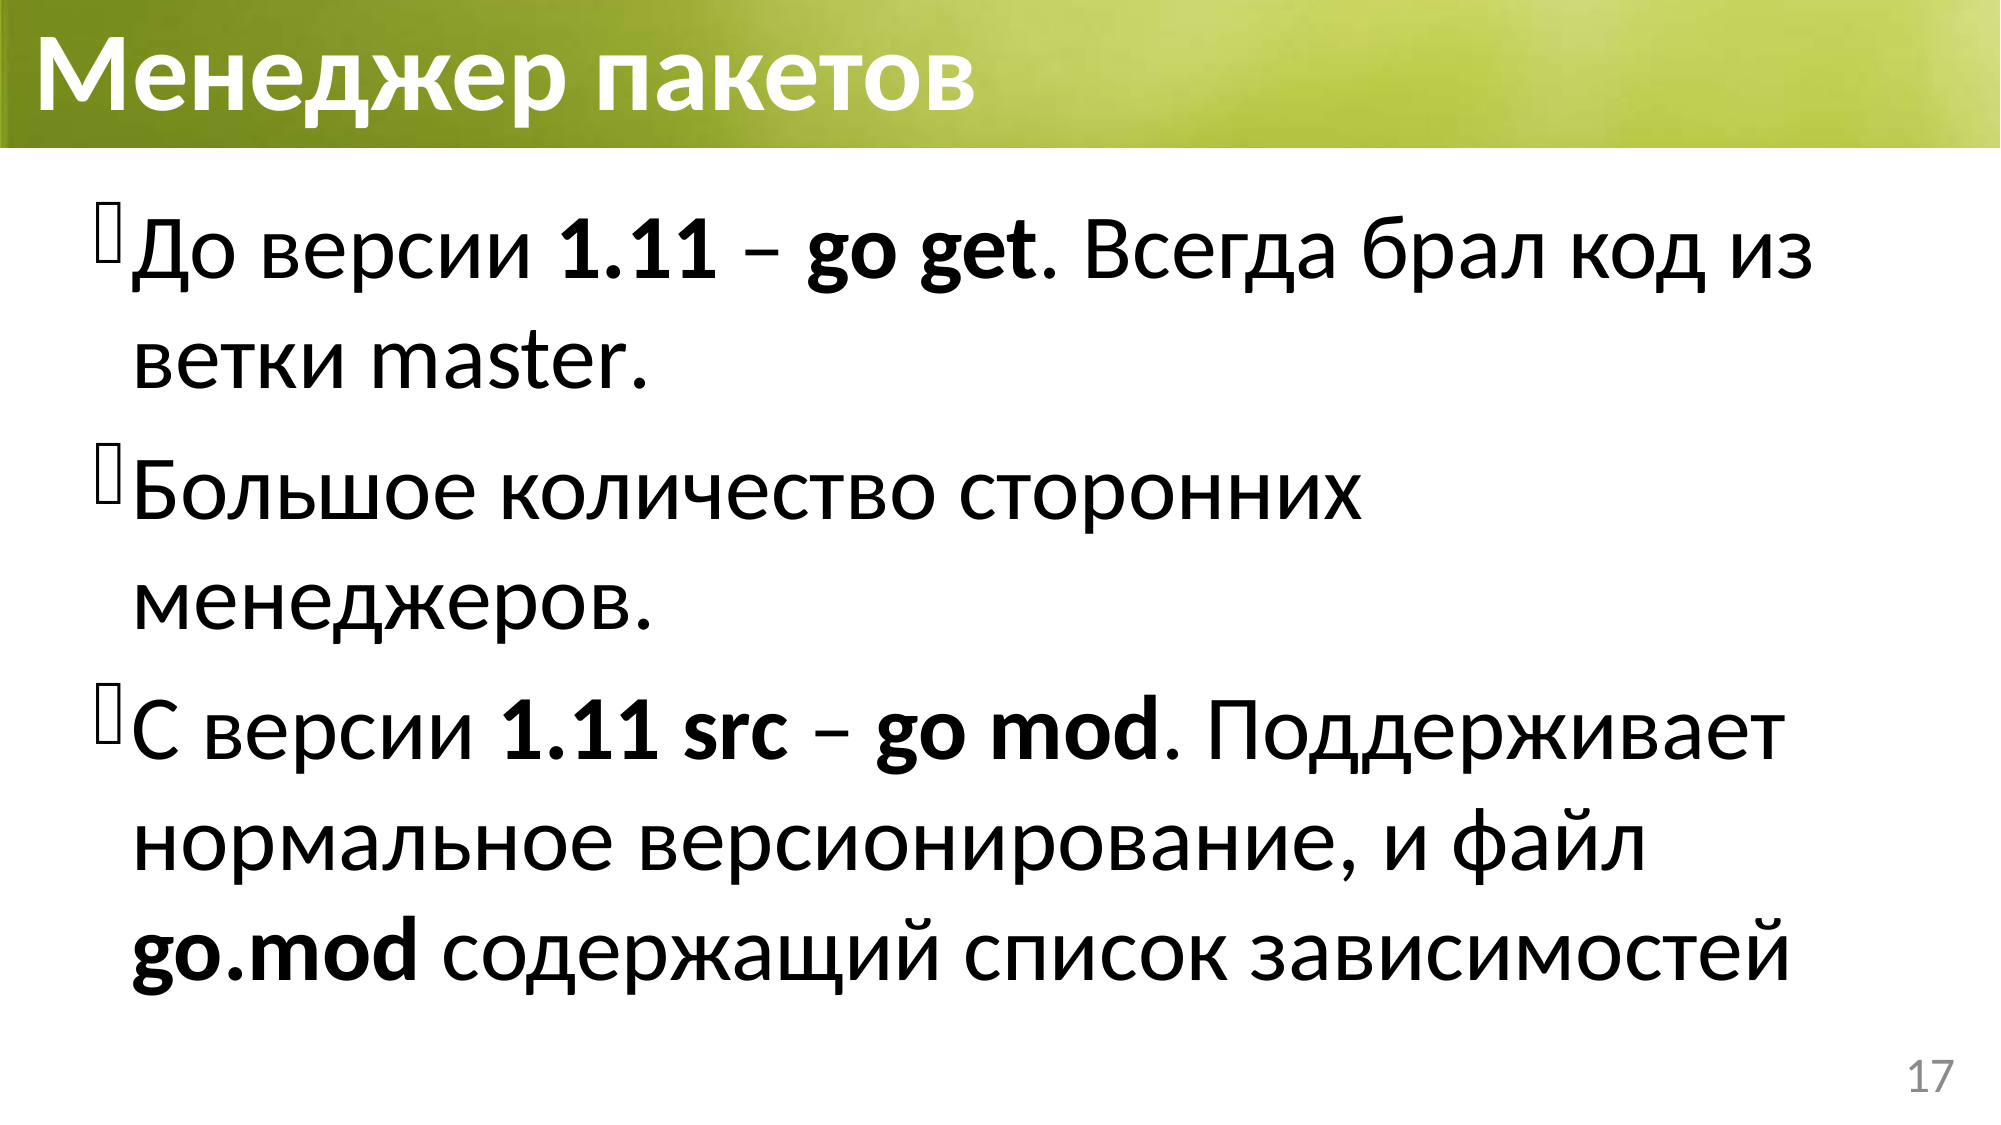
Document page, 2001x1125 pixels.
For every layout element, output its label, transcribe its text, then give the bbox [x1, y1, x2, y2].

list До версии 1.11 – go get. Всегда брал код из ветки master. Большое количество сторонних менеджеров. C версии 1.11 src – go mod. Поддерживает нормальное версионирование, и файл go.mod содержащий список зависимостей [78, 179, 1911, 1043]
picture [0, 0, 2000, 148]
slide_number 17 [1520, 1042, 1971, 1103]
